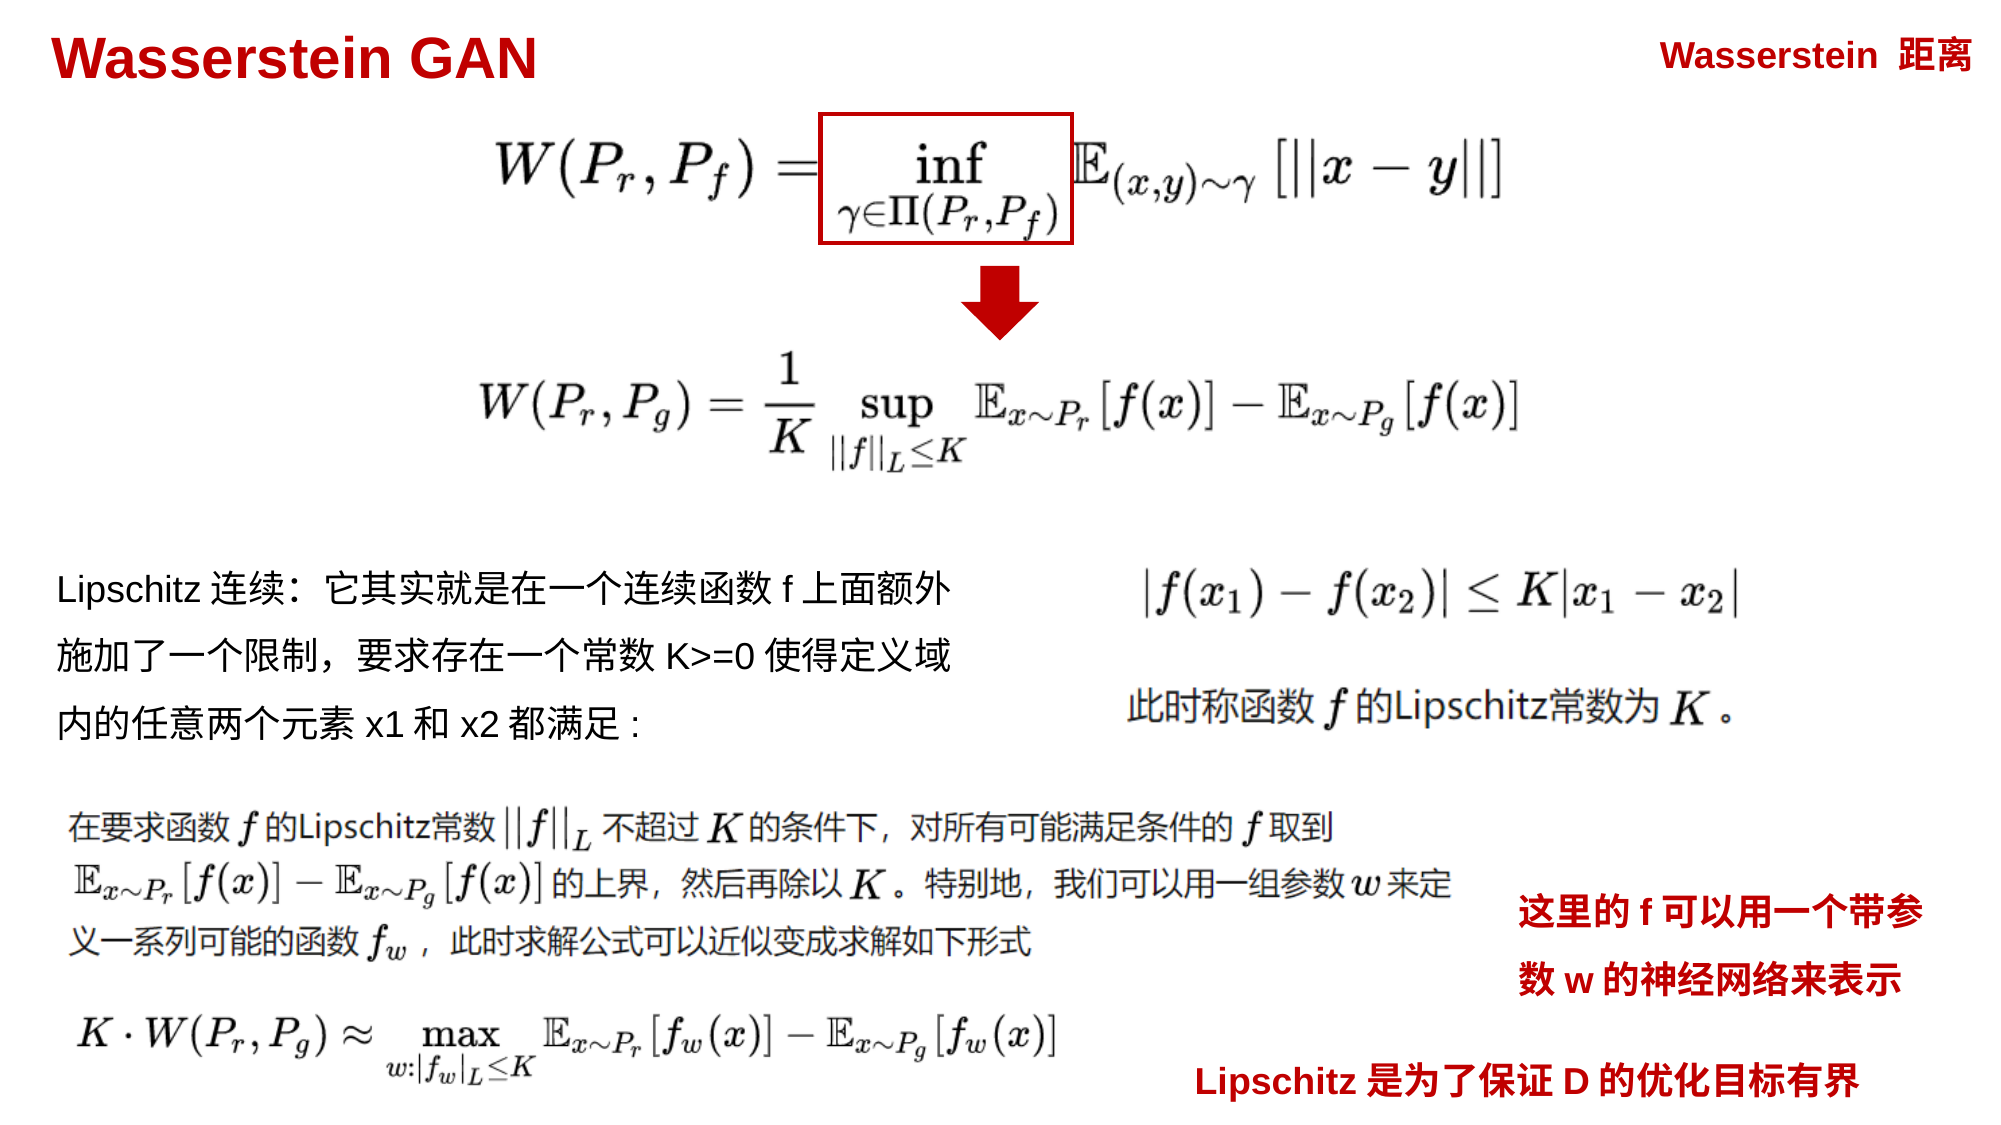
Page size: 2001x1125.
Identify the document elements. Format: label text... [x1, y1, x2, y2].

text_box 这里的f可以用一个带参数w的神经网络来表示 [1503, 858, 1939, 1009]
picture [65, 801, 1457, 1092]
text_box Wasserstein 距离 [1645, 23, 1989, 84]
picture [1112, 554, 1749, 735]
text_box [820, 113, 1073, 130]
text_box Lipschitz连续：它其实就是在一个连续函数f上面额外施加了一个限制，要求存在一个常数K>=0使得定义域内的任意两个元素x1和x2都满足: [41, 535, 1000, 753]
picture [493, 130, 1507, 255]
text_box [960, 265, 1040, 341]
text_box Wasserstein GAN [36, 12, 554, 98]
text_box Lipschitz是为了保证D的优化目标有界 [1179, 1050, 1877, 1110]
picture [476, 345, 1524, 482]
